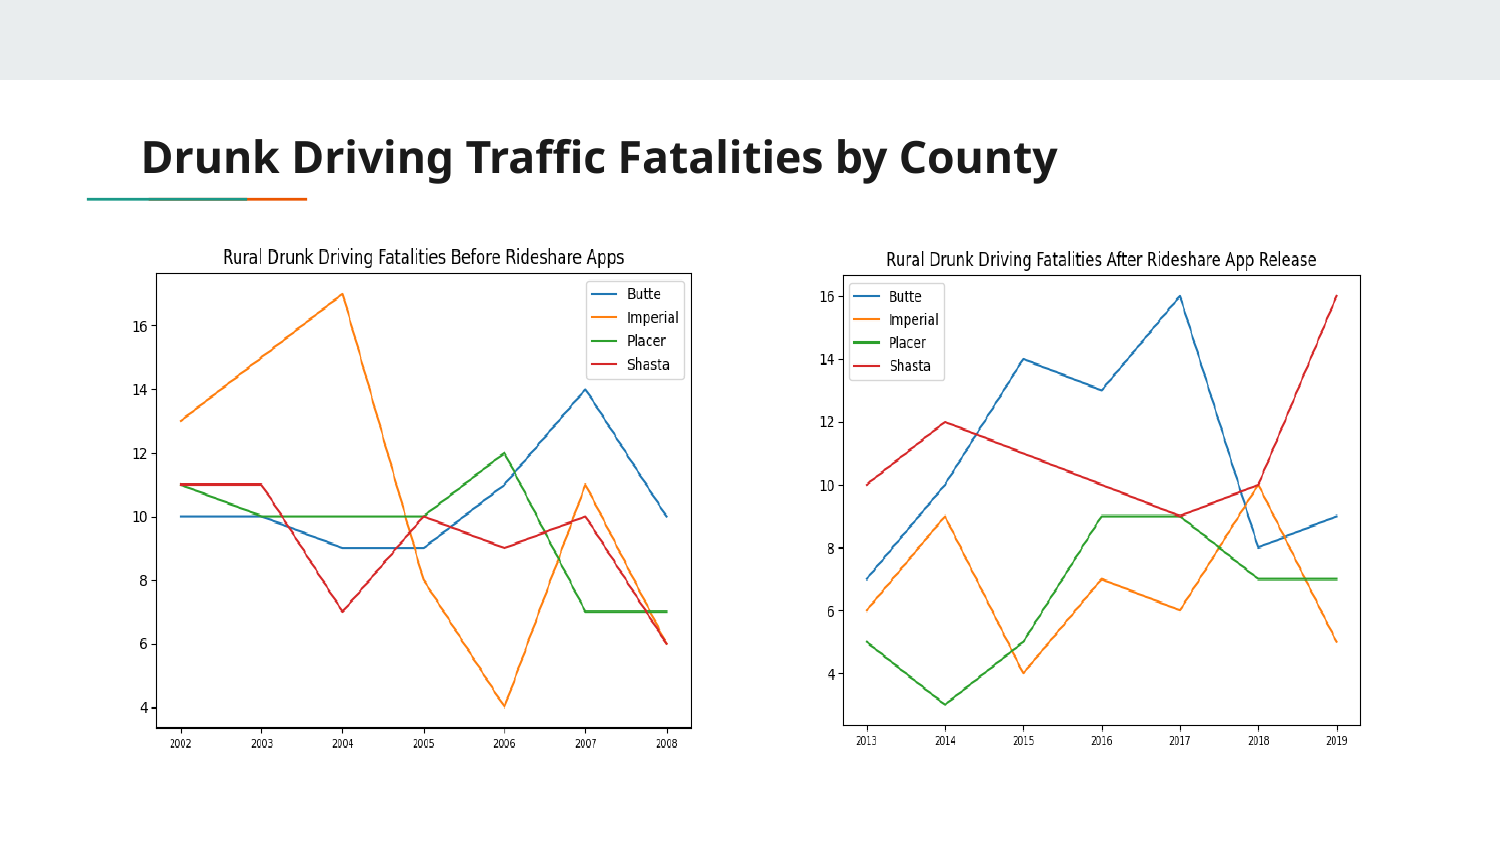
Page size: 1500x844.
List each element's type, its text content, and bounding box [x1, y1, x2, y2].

picture [117, 232, 704, 768]
picture [805, 235, 1373, 765]
title Drunk Driving Traffic Fatalities by County [125, 113, 1387, 202]
